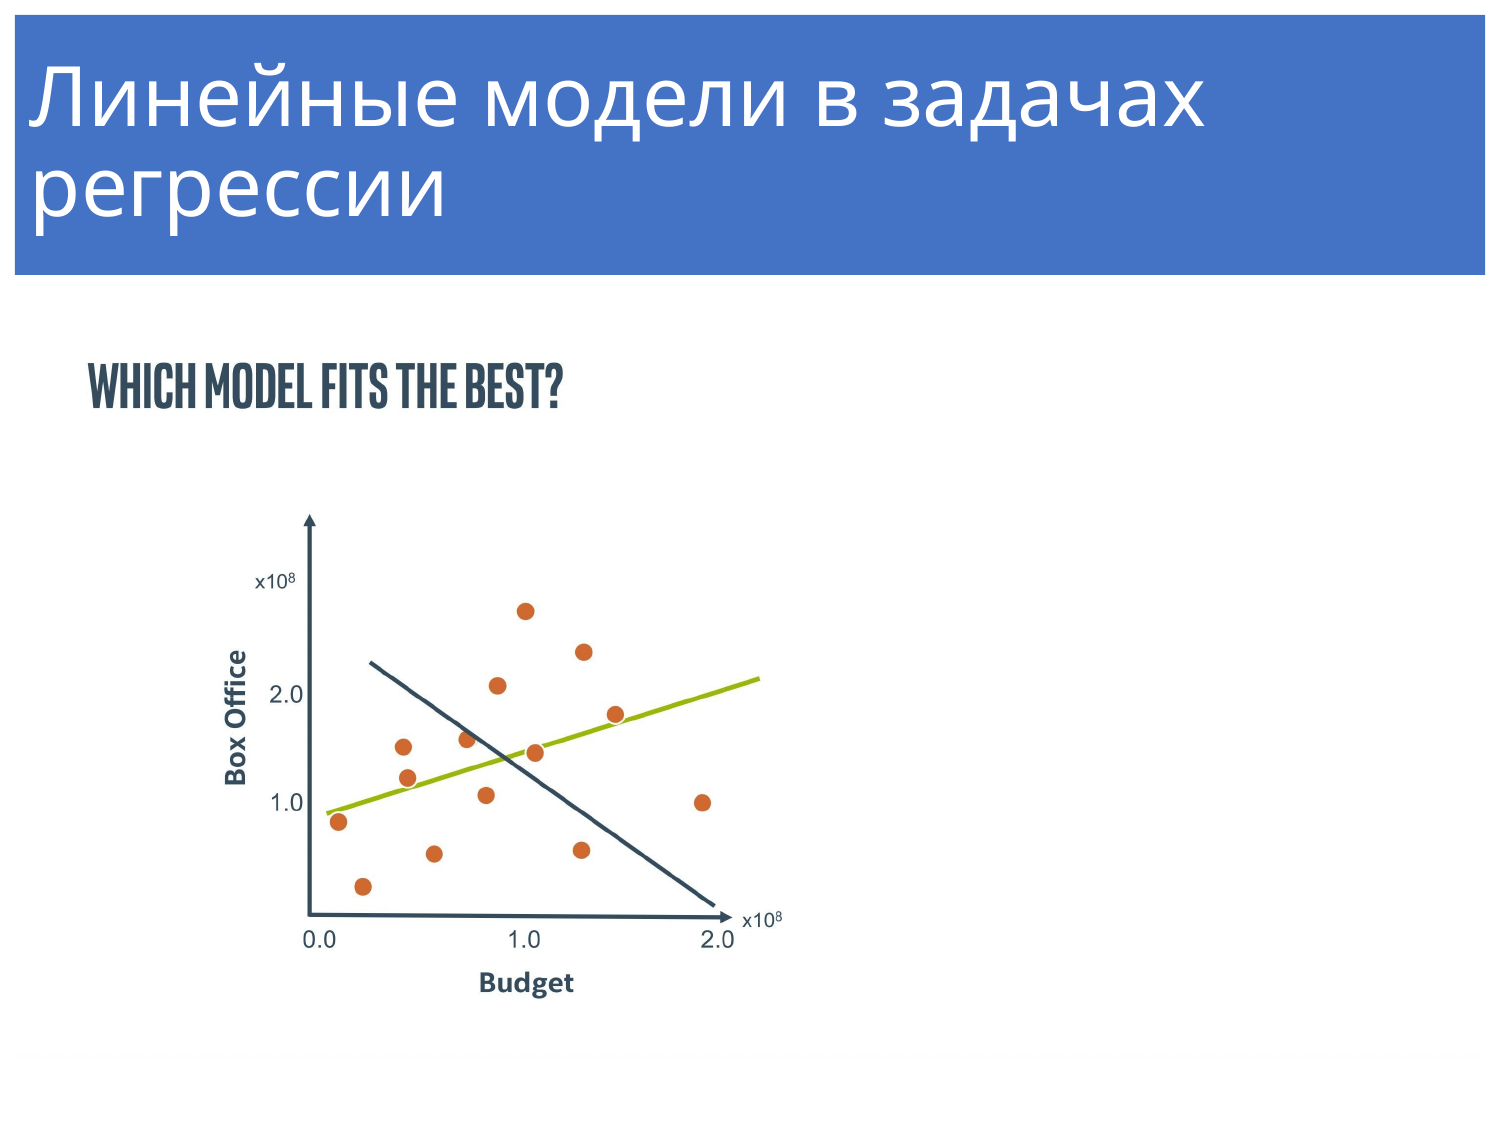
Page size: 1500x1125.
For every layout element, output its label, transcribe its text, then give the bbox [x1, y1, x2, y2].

picture [14, 295, 1486, 1058]
title Линейные модели в задачах регрессии [14, 14, 1486, 275]
